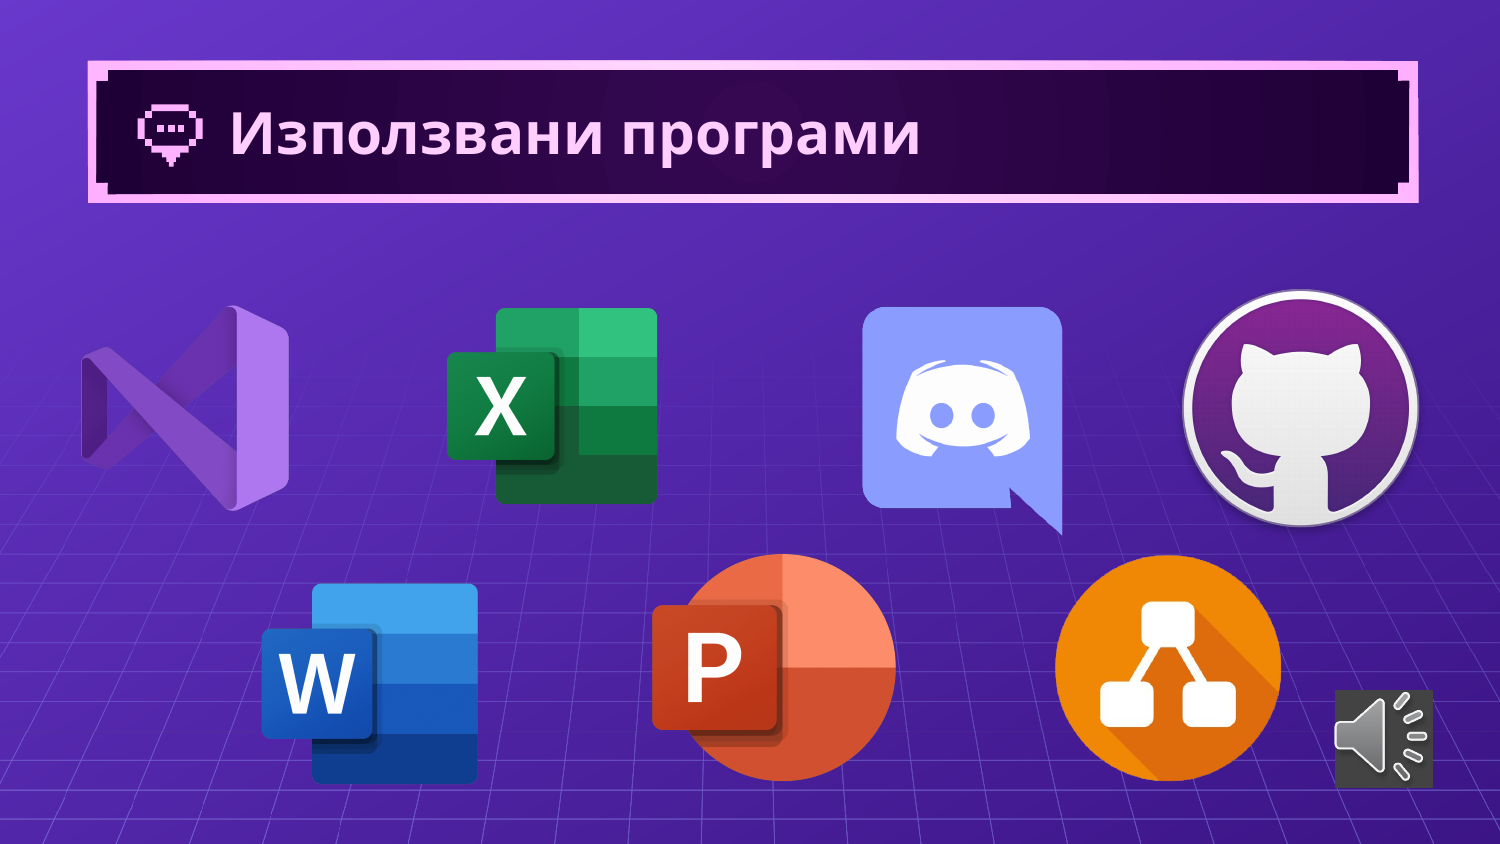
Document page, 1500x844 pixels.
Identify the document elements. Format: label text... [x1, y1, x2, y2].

picture [205, 578, 543, 790]
picture [1333, 688, 1435, 790]
picture [3, 258, 1282, 782]
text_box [137, 104, 203, 167]
picture [1166, 274, 1435, 542]
title Използвани програми [213, 84, 1370, 179]
